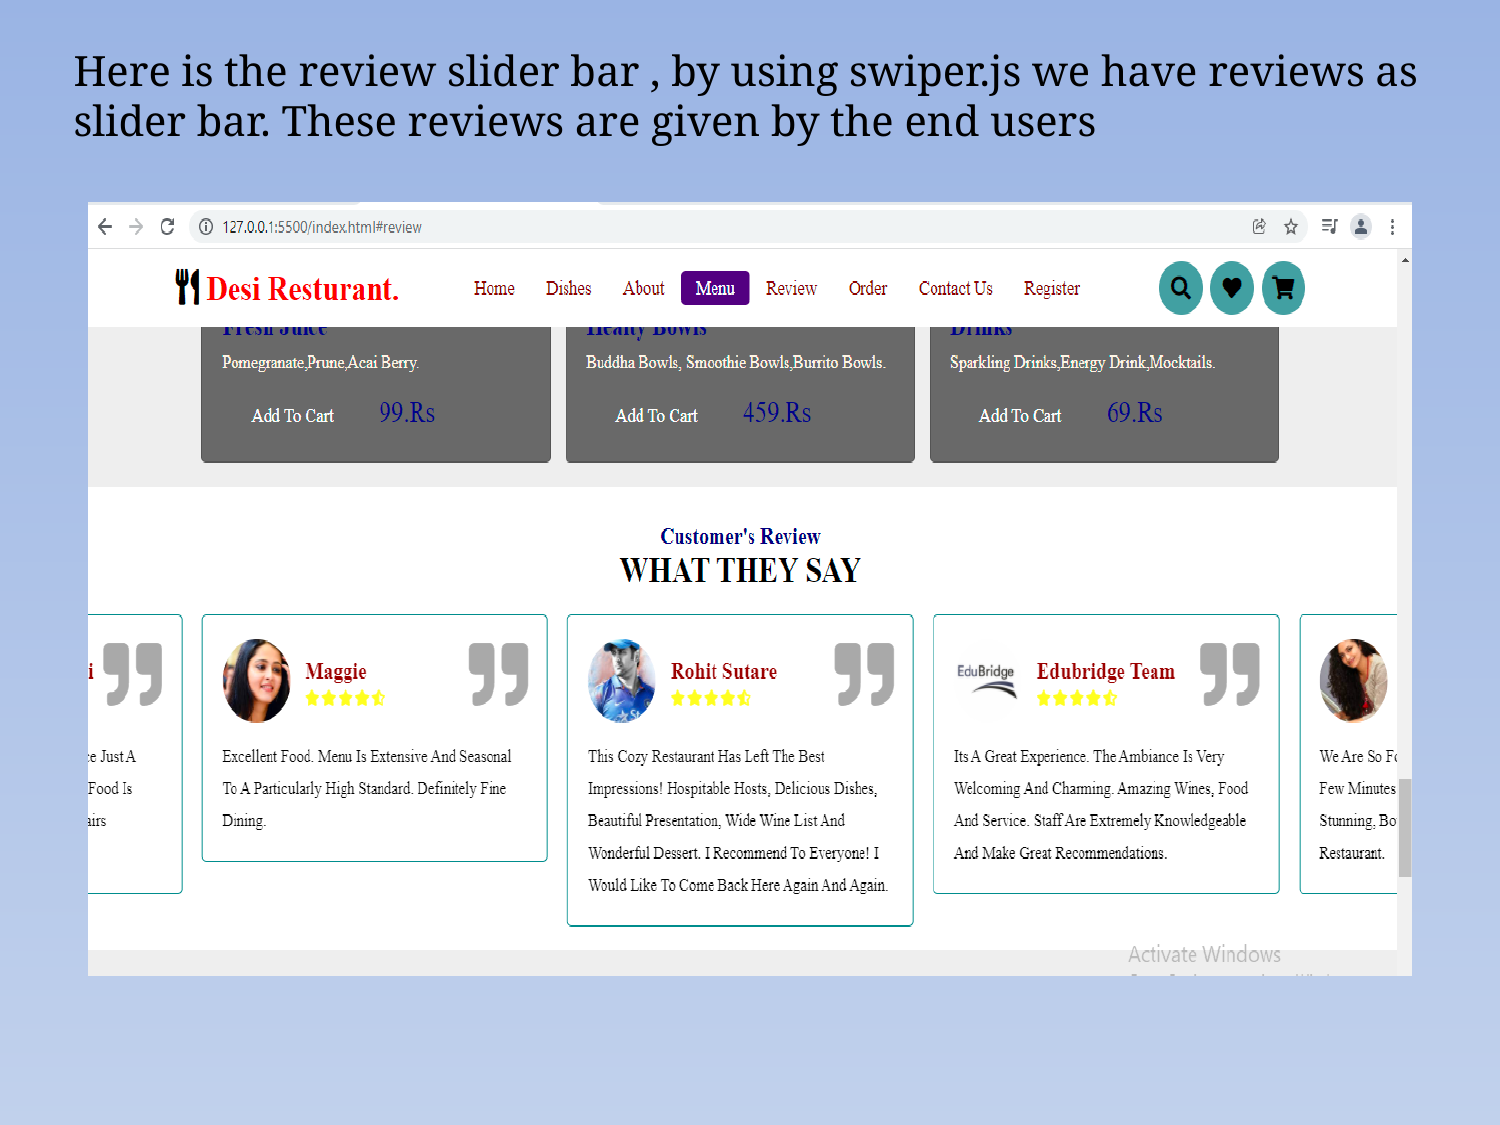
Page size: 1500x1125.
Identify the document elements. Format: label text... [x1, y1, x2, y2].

text_box Here is the review slider bar , by using swiper.js we have reviews as slider bar. These reviews are given by the end users [58, 37, 1500, 153]
picture [88, 201, 1412, 977]
